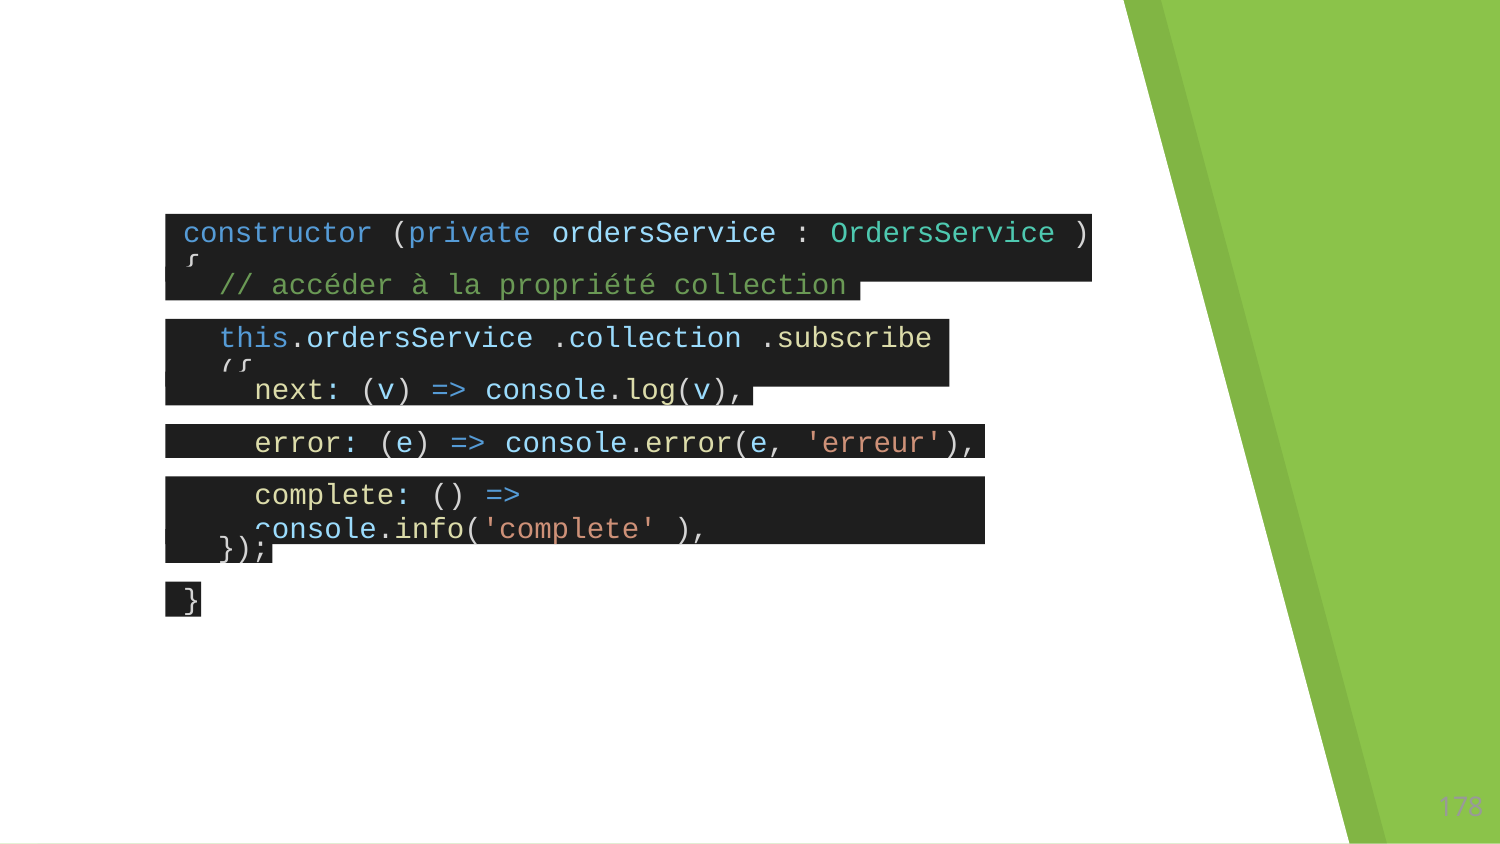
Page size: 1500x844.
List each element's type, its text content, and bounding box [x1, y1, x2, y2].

slide_number 180 [1431, 794, 1488, 844]
text_box constructor (private ordersService : OrdersService ) { [165, 213, 1092, 282]
text_box [165, 581, 202, 617]
text_box this.ordersService .collection .subscribe ({ [165, 318, 950, 387]
text_box error: (e) => console.error(e, 'erreur'), [165, 424, 985, 458]
text_box next: (v) => console.log(v), [165, 371, 754, 406]
text_box } [180, 578, 203, 616]
text_box }); [165, 529, 273, 563]
text_box // accéder à la propriété collection [165, 266, 861, 301]
text_box complete: () => console.info('complete' ), [165, 476, 985, 545]
